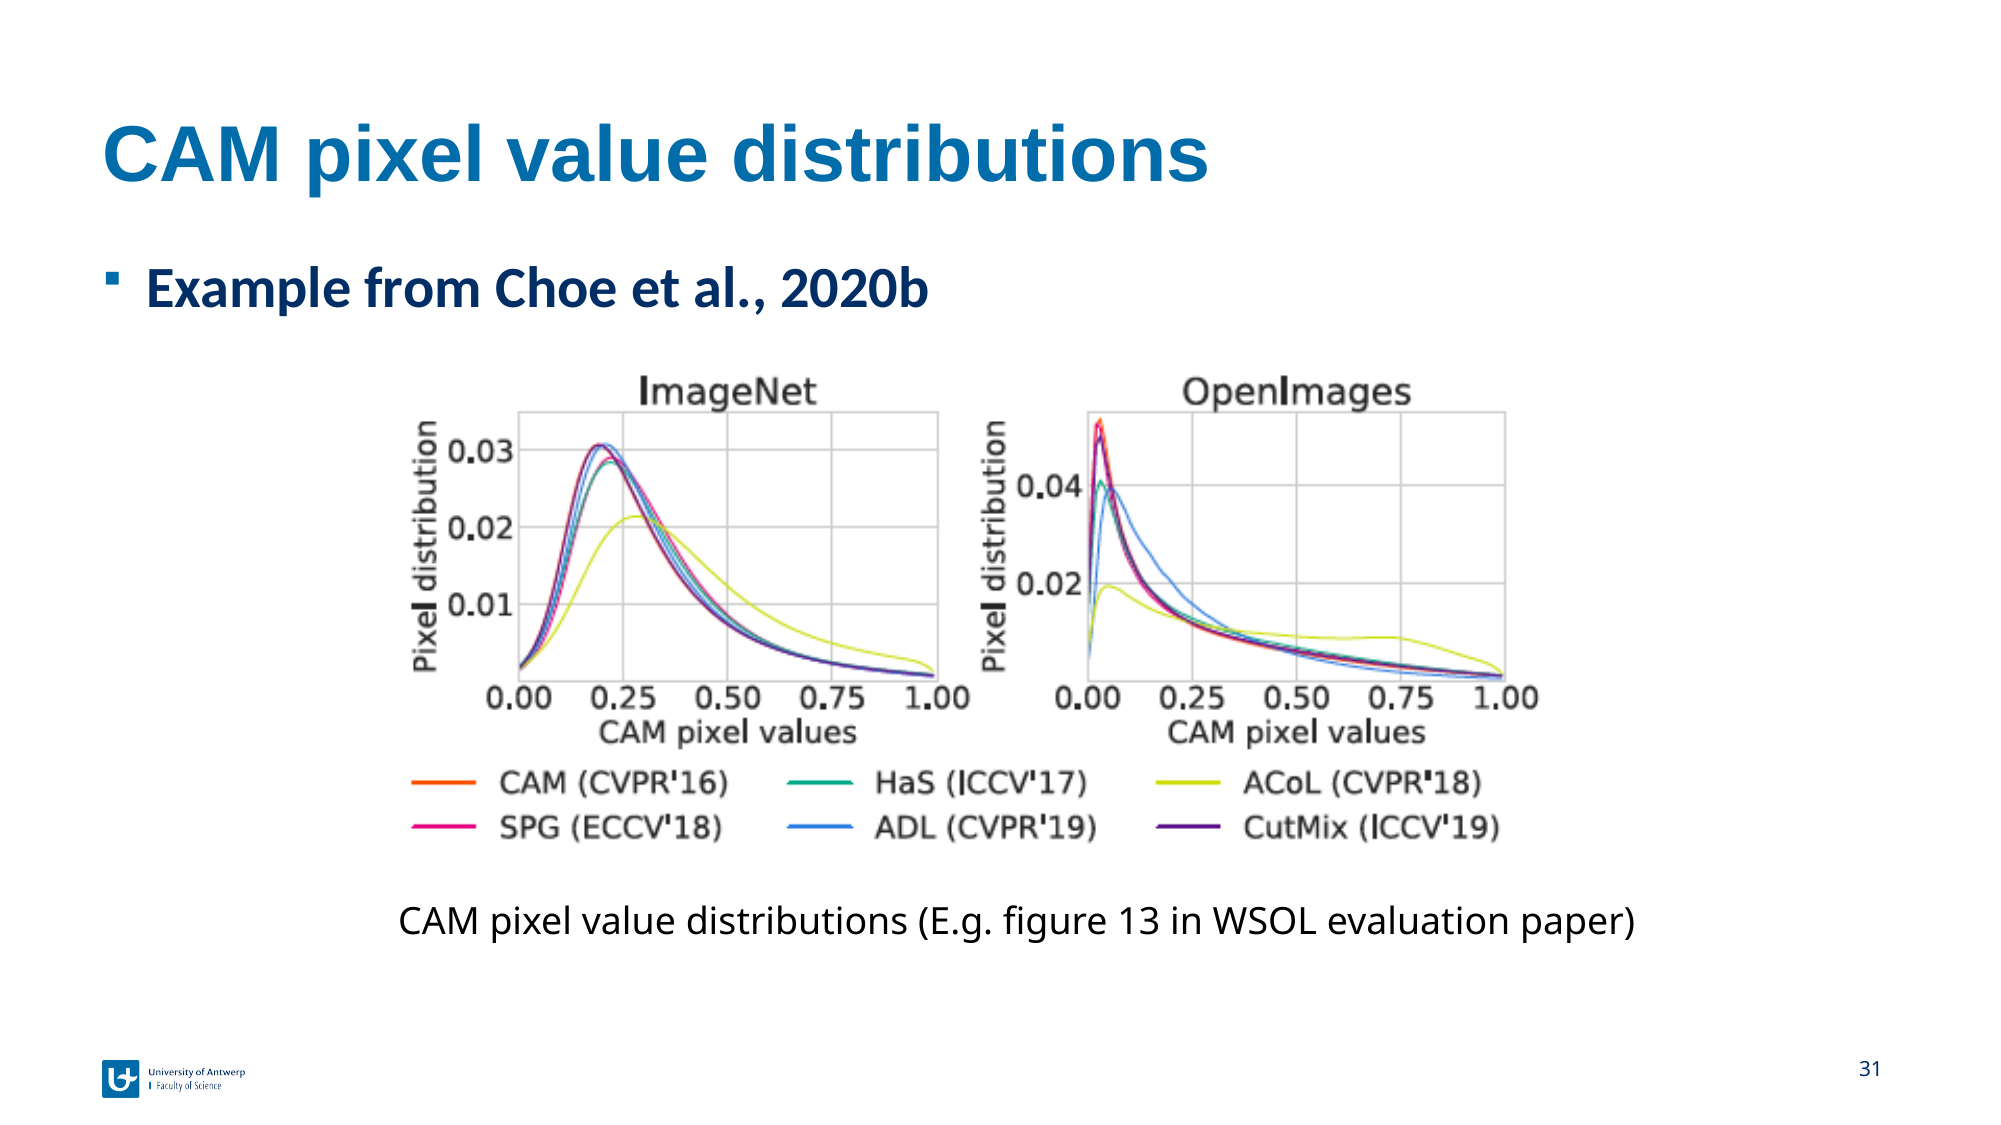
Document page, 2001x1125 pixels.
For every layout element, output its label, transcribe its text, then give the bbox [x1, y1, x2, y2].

picture [102, 1060, 245, 1098]
list Example from Choe et al., 2020b [102, 248, 1898, 1024]
slide_number 31 [1463, 1039, 1898, 1100]
text_box CAM pixel value distributions (E.g. figure 13 in WSOL evaluation paper) [308, 886, 1692, 950]
title CAM pixel value distributions [102, 101, 1898, 232]
picture [389, 346, 1611, 877]
